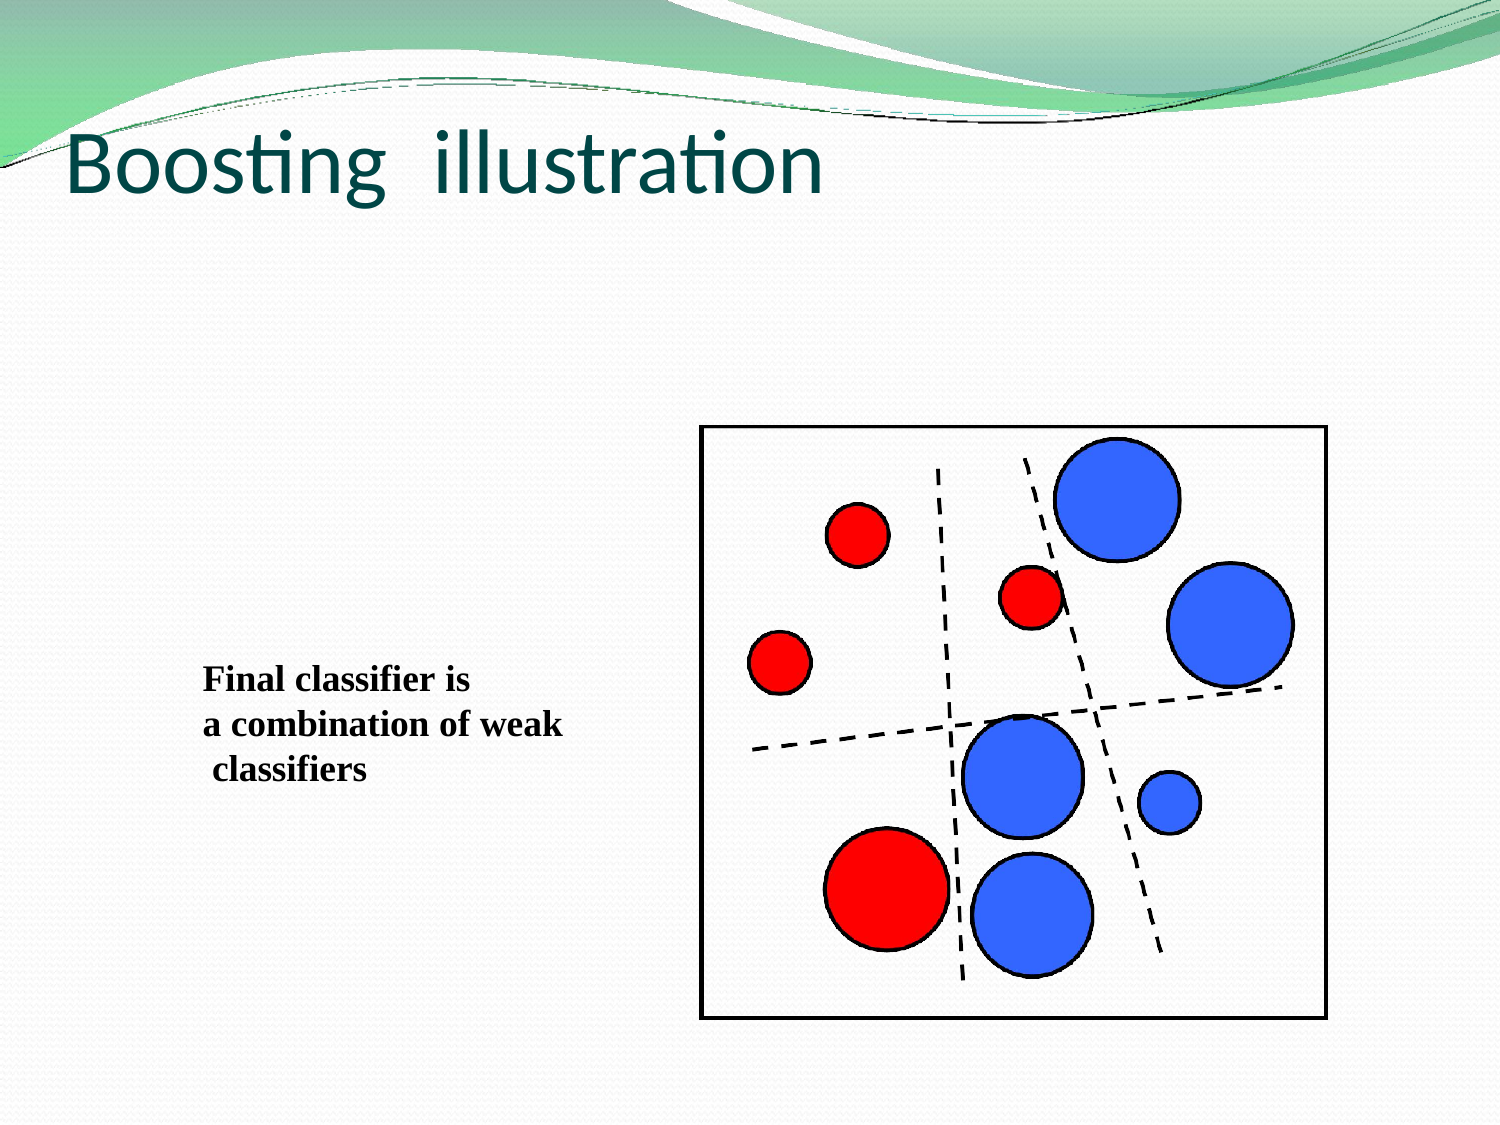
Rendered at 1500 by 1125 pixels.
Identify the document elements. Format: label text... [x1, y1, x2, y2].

picture [0, 0, 1500, 1125]
title Boosting illustration [62, 100, 831, 291]
text_box Final classifier is a combination of weak classifiers [200, 651, 567, 789]
